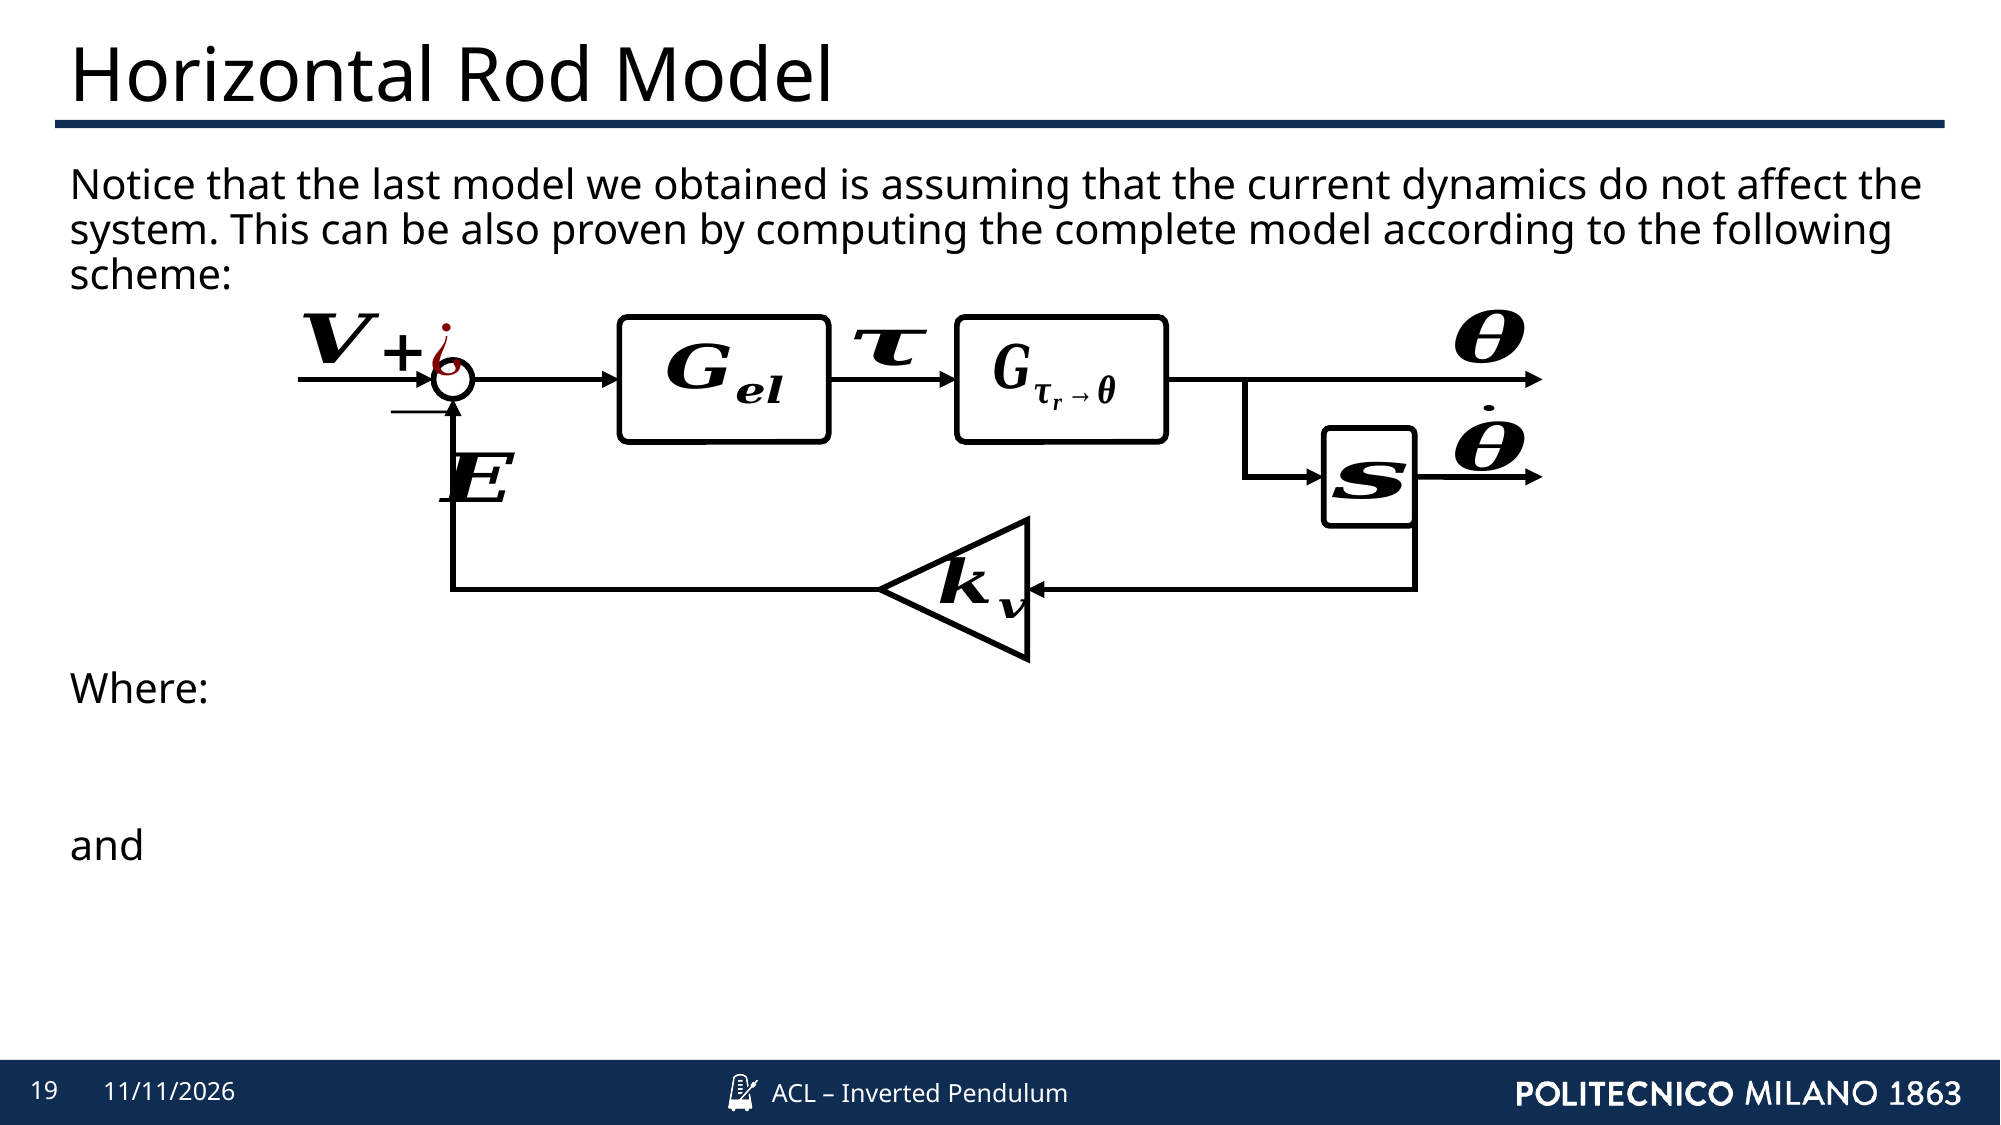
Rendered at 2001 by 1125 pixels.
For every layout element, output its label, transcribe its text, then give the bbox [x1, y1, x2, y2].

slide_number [88, 1069, 262, 1117]
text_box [298, 302, 1543, 659]
picture [1510, 1068, 1967, 1117]
slide_number 19 [12, 1067, 76, 1115]
footer ACL – Inverted Pendulum [582, 1069, 1258, 1117]
title Horizontal Rod Model [55, 33, 1945, 120]
list Notice that the last model we obtained is assuming that the current dynamics do not affect the system. This can be also proven by computing the complete model according to the following scheme: [54, 155, 1945, 346]
